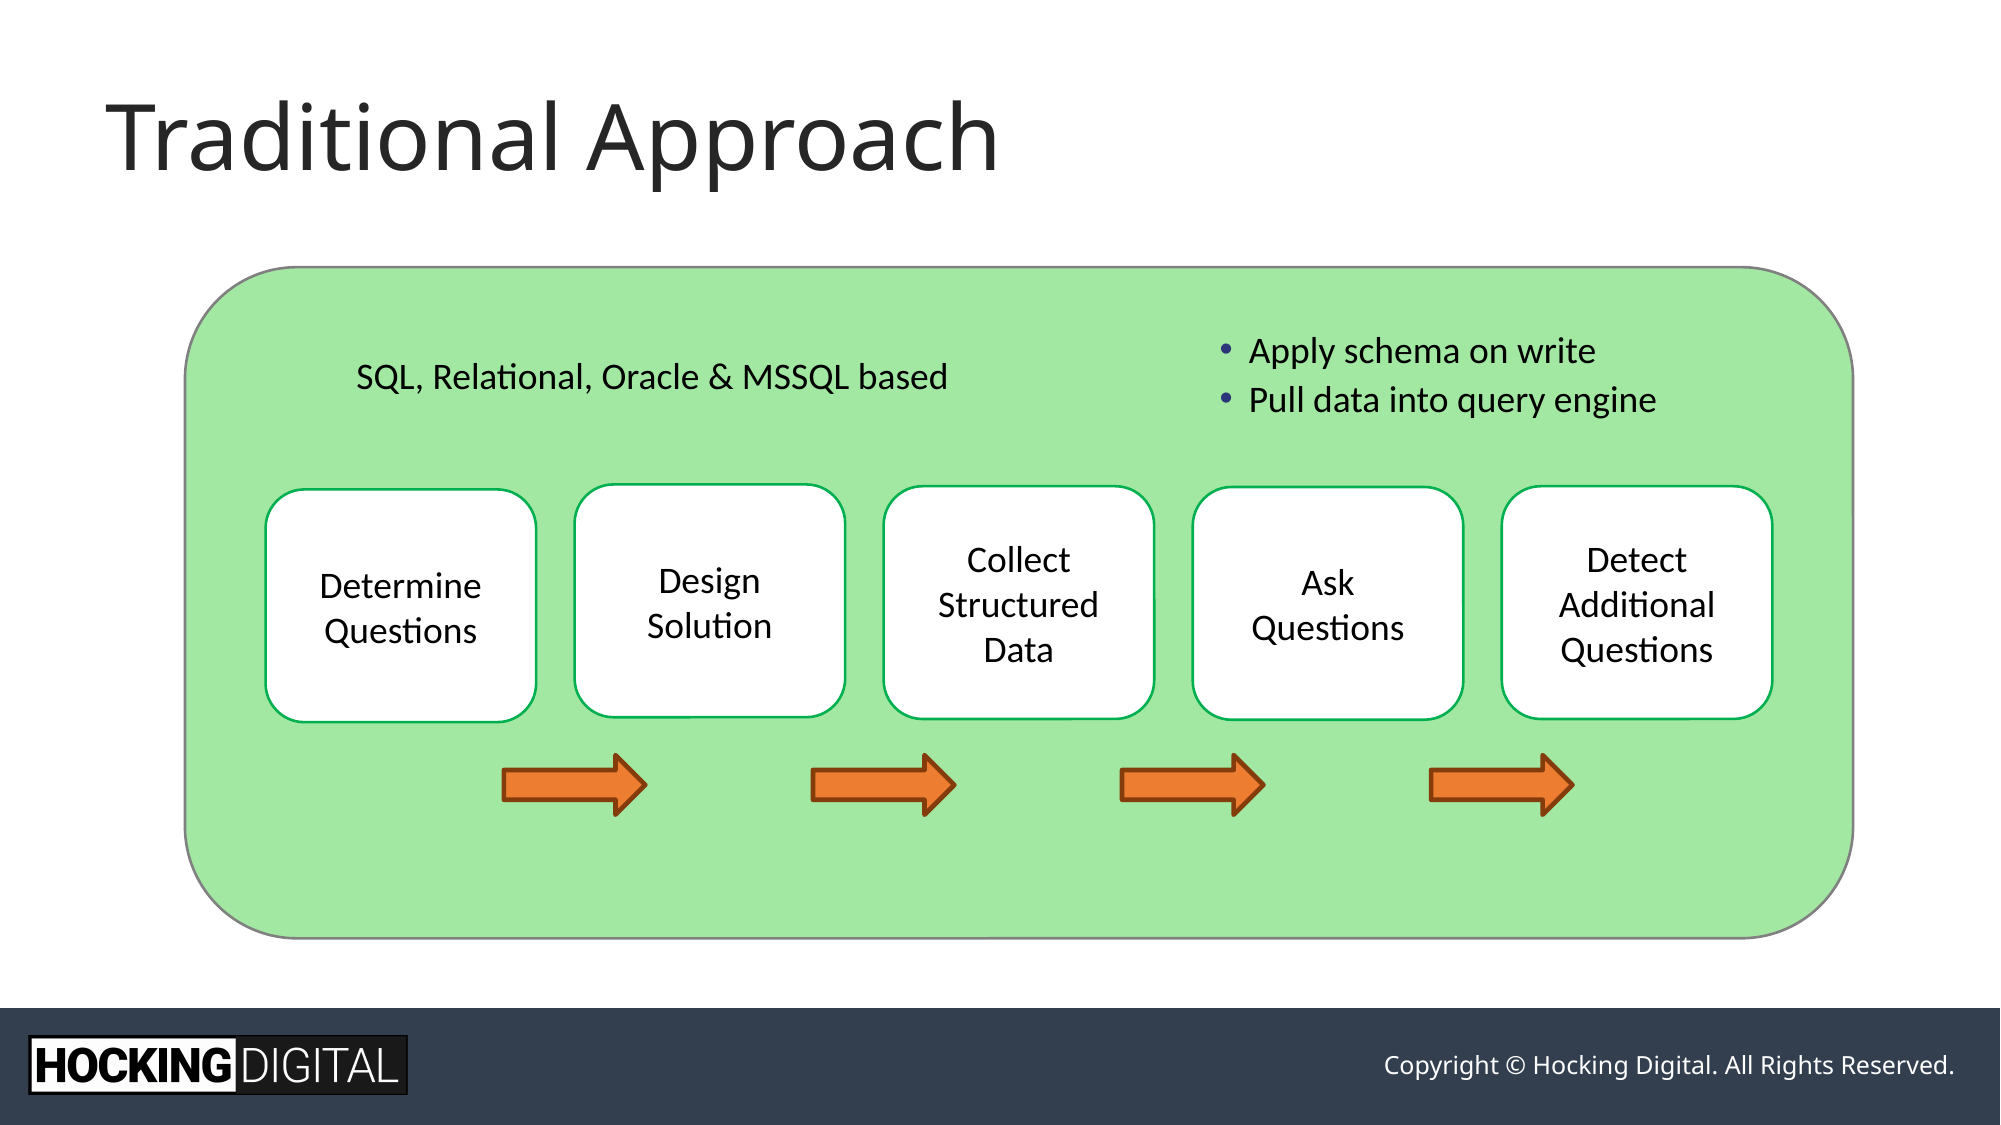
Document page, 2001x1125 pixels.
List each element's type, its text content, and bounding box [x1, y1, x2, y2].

text_box Apply schema on write Pull data into query engine [1189, 323, 1673, 428]
text_box [812, 755, 955, 815]
text_box Ask Questions [1192, 486, 1464, 720]
text_box Determine Questions [265, 489, 537, 723]
text_box [1122, 755, 1264, 815]
text_box [184, 267, 1854, 939]
text_box Collect Structured Data [883, 486, 1155, 719]
title Traditional Approach [90, 46, 1716, 235]
text_box SQL, Relational, Oracle & MSSQL based [297, 350, 994, 406]
text_box [503, 755, 646, 815]
picture [28, 1035, 408, 1095]
text_box [1431, 755, 1573, 815]
text_box Design Solution [574, 484, 846, 718]
text_box Detect Additional Questions [1501, 486, 1773, 719]
